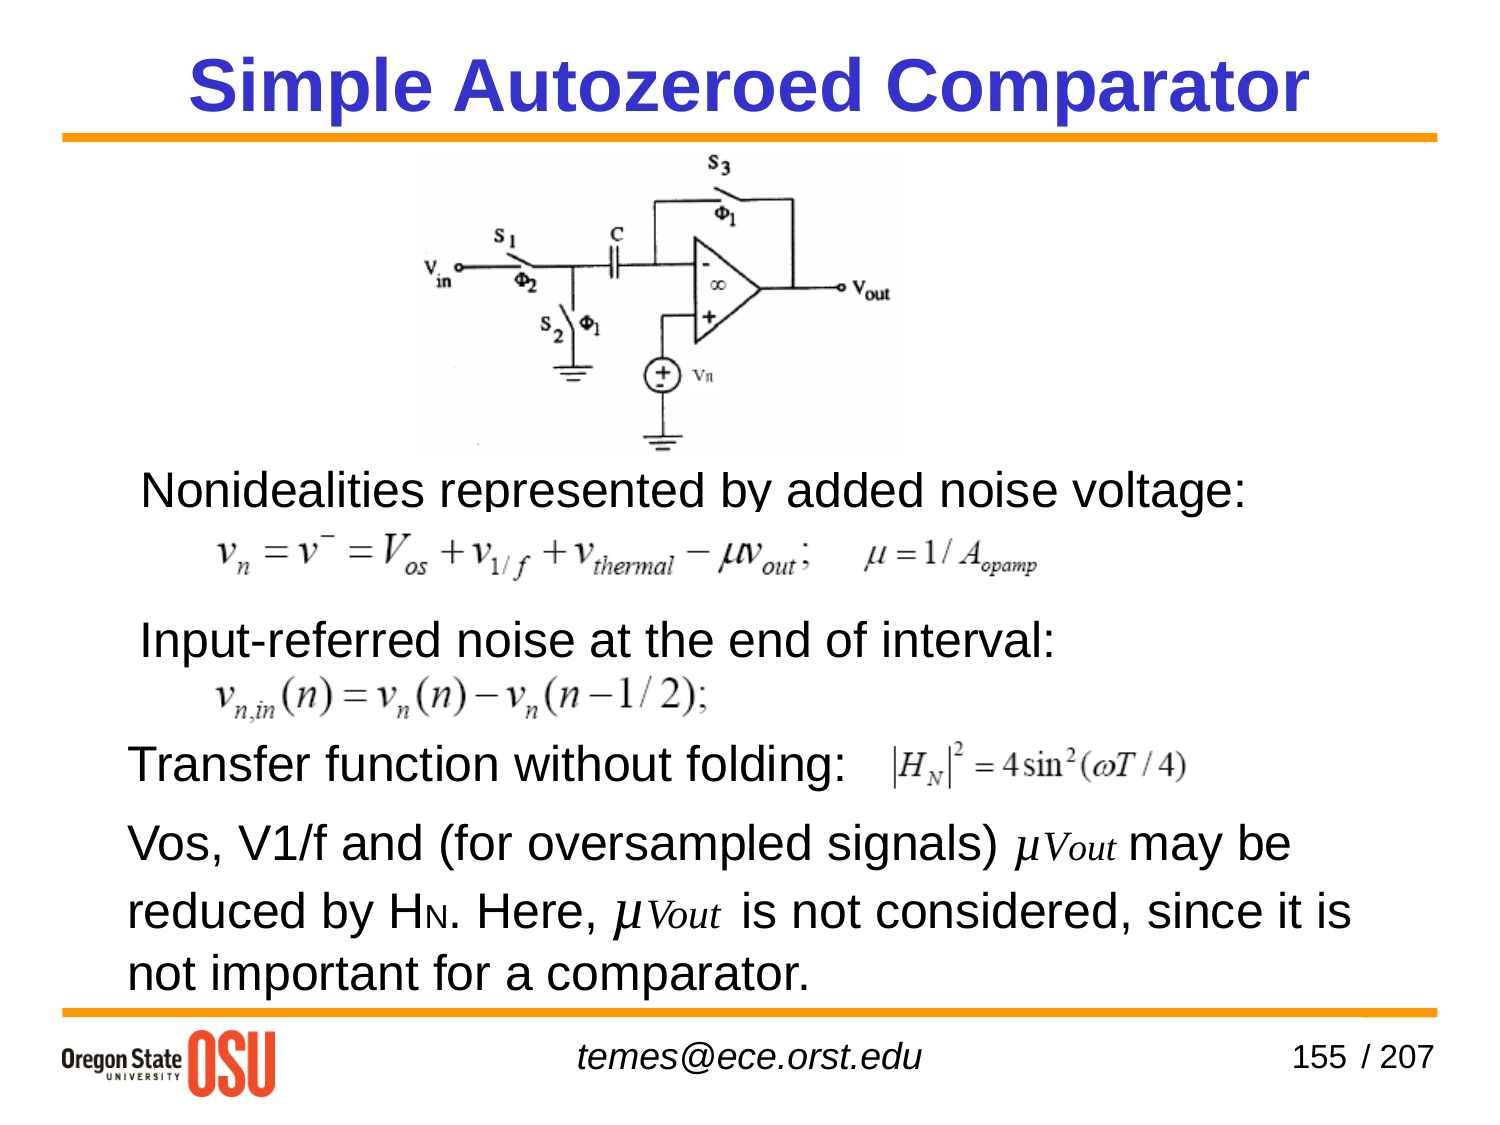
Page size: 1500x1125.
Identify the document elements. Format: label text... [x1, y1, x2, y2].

text_box Vos, V1/f and (for oversampled signals) µVout may be reduced by HN. Here, µVout is not considered, since it is not important for a comparator. [112, 803, 1425, 1008]
picture [62, 1012, 275, 1113]
list Nonidealities represented by added noise voltage: [125, 450, 1400, 538]
title Simple Autozeroed Comparator [112, 24, 1388, 138]
text_box Input-referred noise at the end of interval: [124, 599, 1400, 688]
picture [885, 729, 1201, 801]
picture [205, 512, 1051, 590]
picture [205, 662, 726, 726]
slide_number 155 [1153, 1025, 1363, 1085]
text_box Transfer function without folding: [112, 724, 1375, 799]
picture [412, 149, 926, 472]
